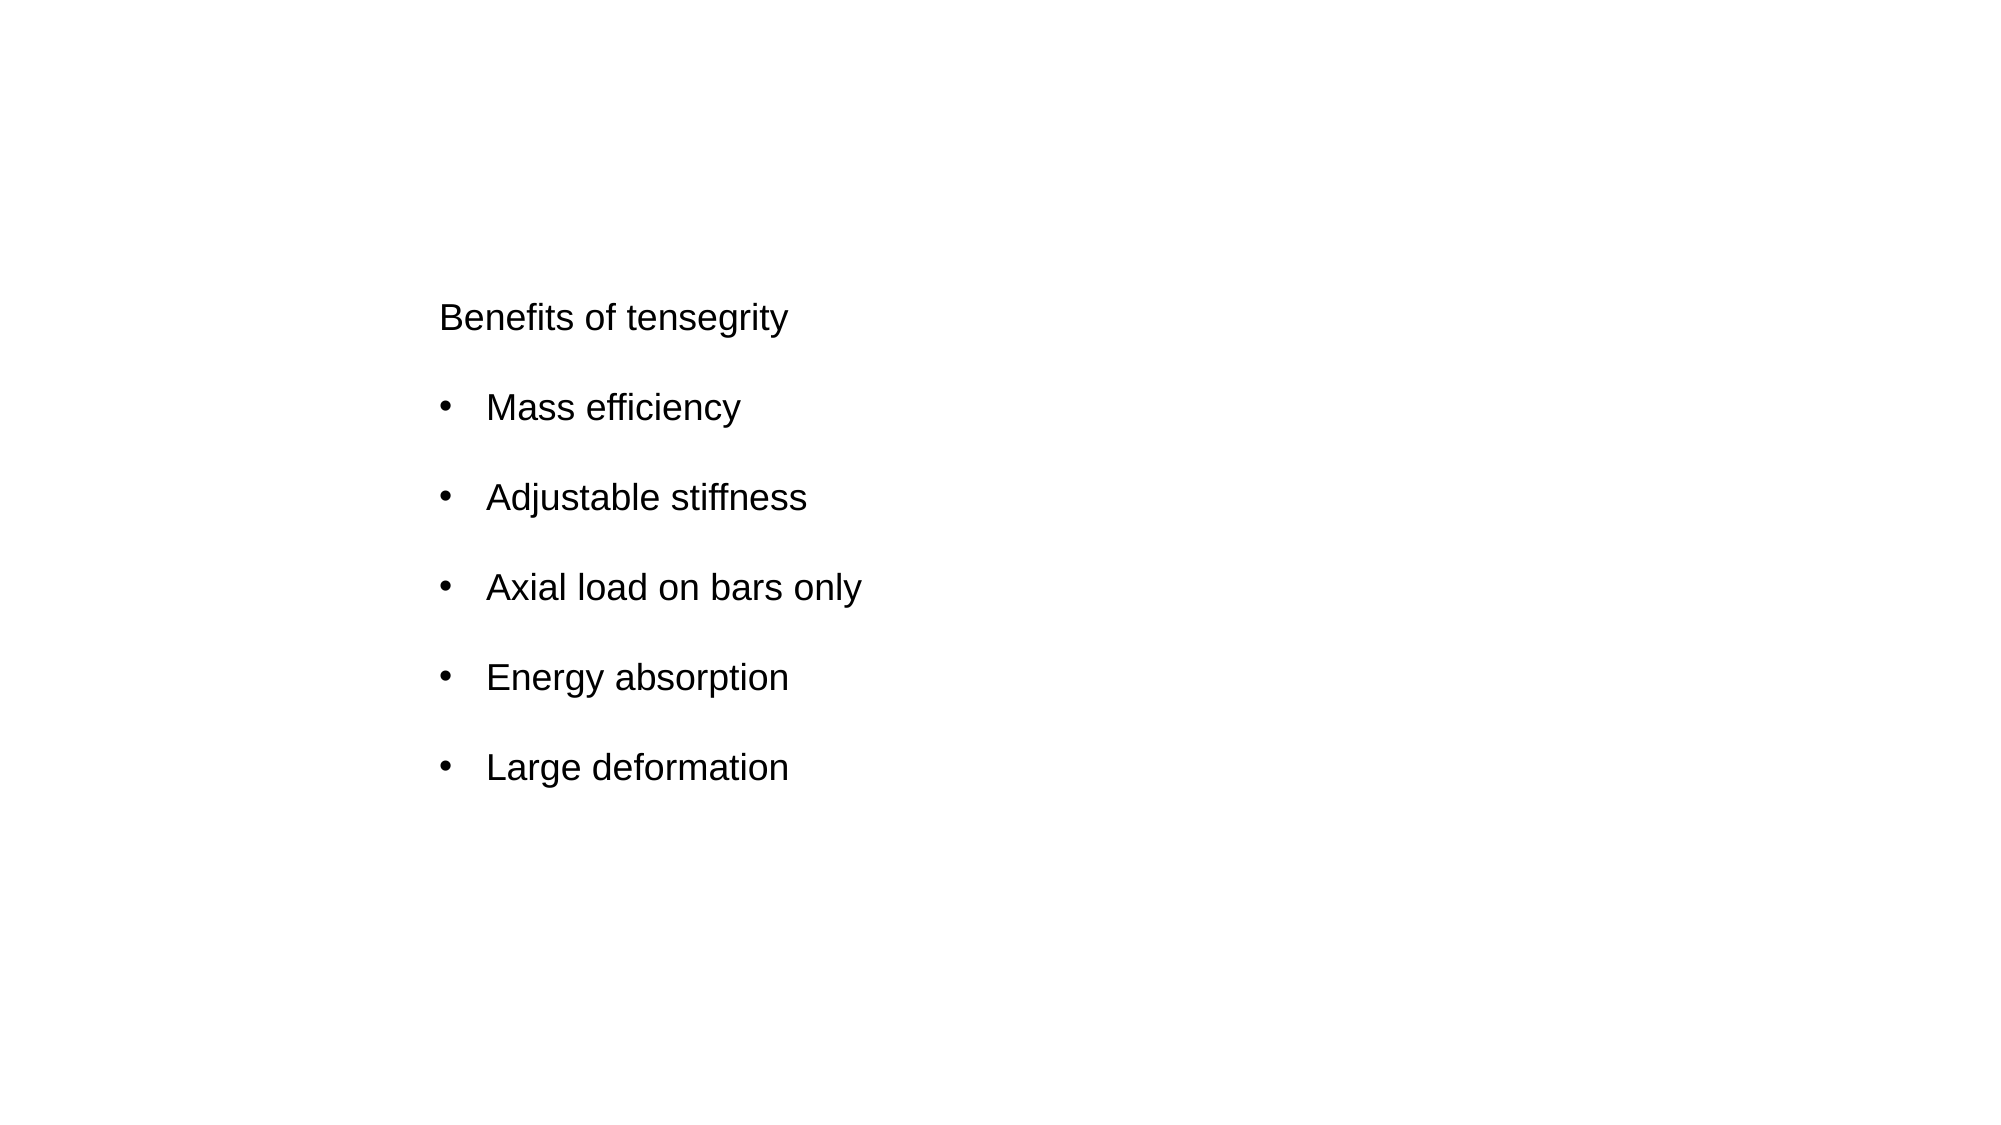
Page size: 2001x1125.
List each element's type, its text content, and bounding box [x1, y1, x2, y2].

text_box Benefits of tensegrity Mass efficiency Adjustable stiffness Axial load on bars only Energy absorption Large deformation [424, 285, 1874, 796]
